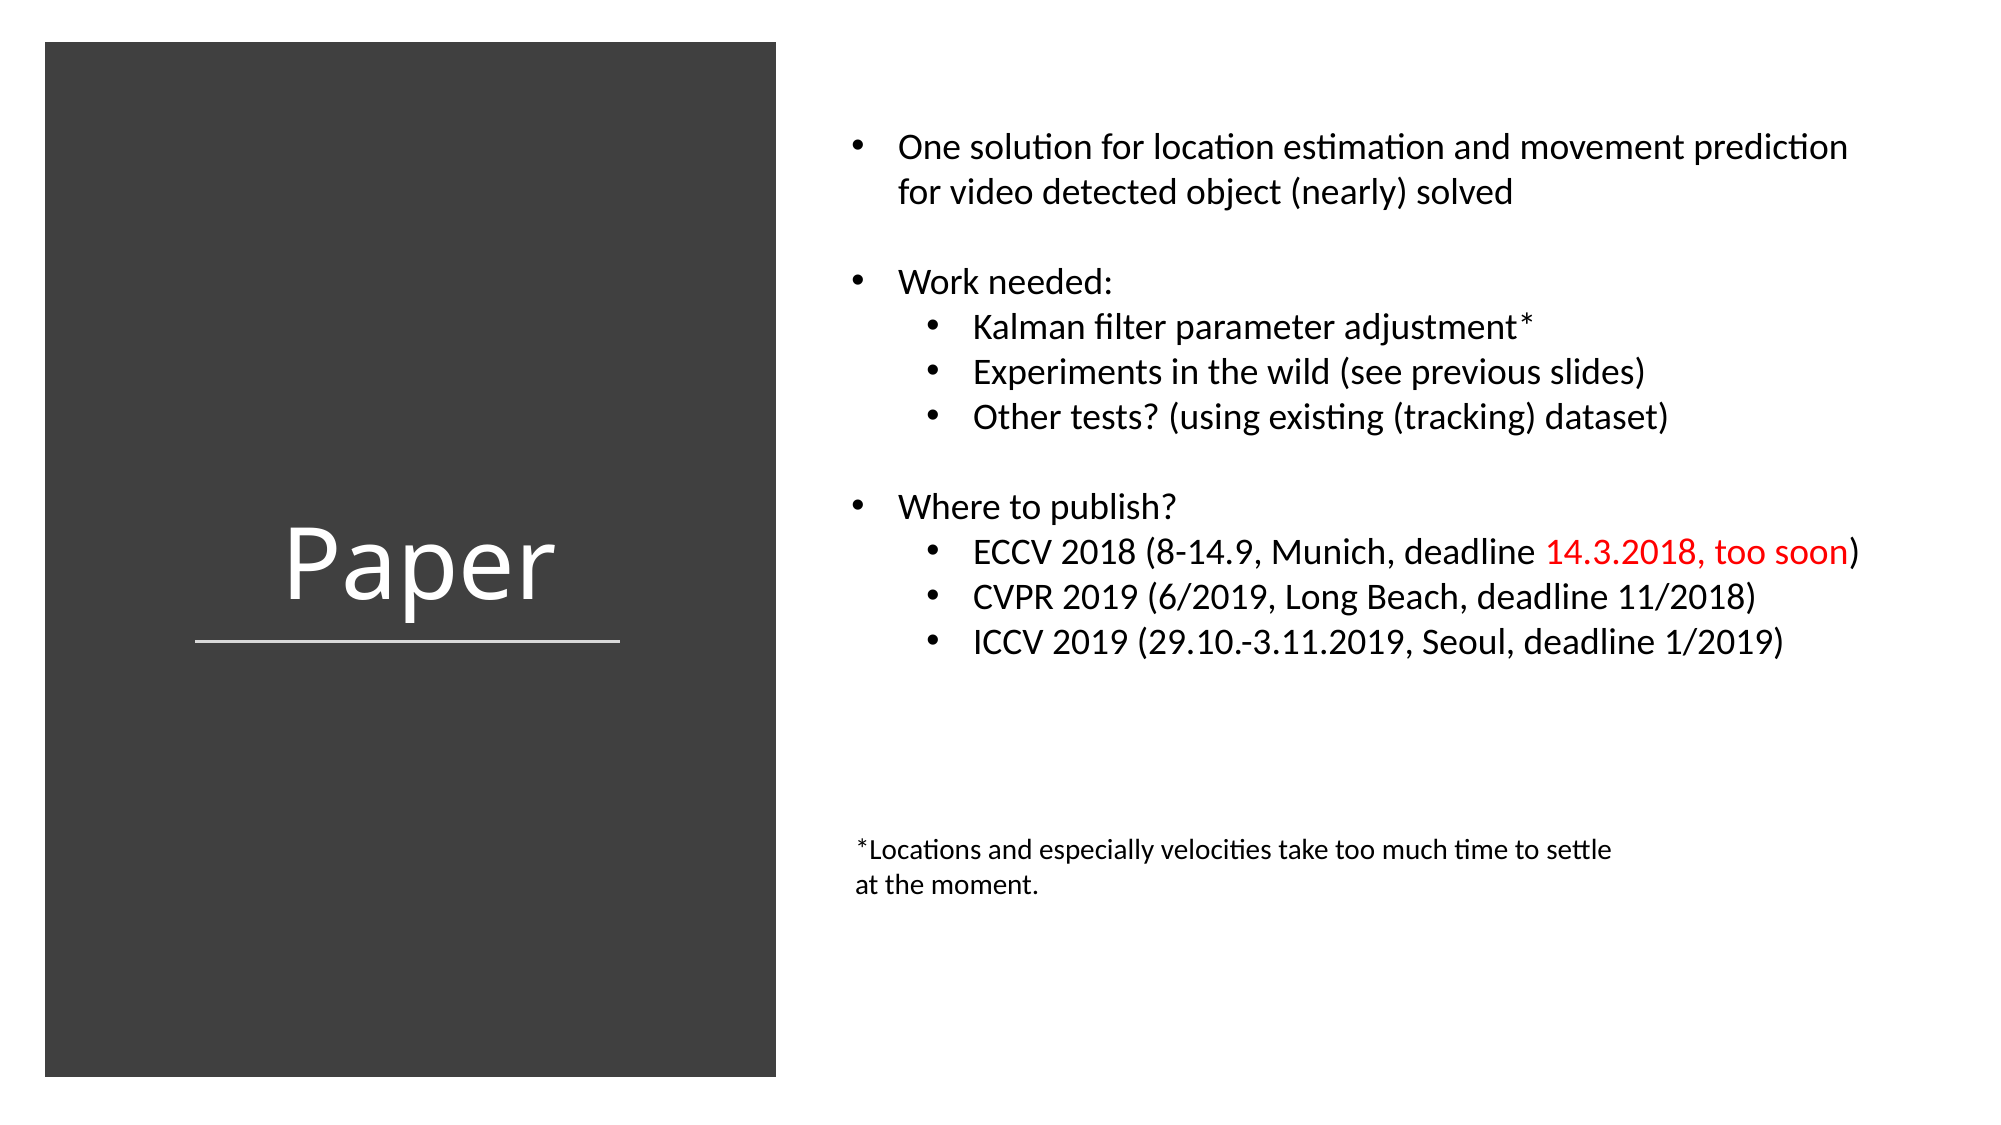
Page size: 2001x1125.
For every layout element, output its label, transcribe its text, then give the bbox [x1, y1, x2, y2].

text_box Paper [82, 149, 756, 629]
text_box [54, 52, 767, 1067]
text_box One solution for location estimation and movement prediction for video detected object (nearly) solved Work needed: Kalman filter parameter adjustment* Experiments in the wild (see previous slides) Other tests? (using existing (tracking) dataset) Where to publish? ECCV 2018 (8-14.9, Munich, deadline 14.3.2018, too soon) CVPR 2019 (6/2019, Long Beach, deadline 11/2018) ICCV 2019 (29.10.-3.11.2019, Seoul, deadline 1/2019) [836, 115, 1875, 715]
text_box *Locations and especially velocities take too much time to settle at the moment. [840, 822, 1628, 908]
